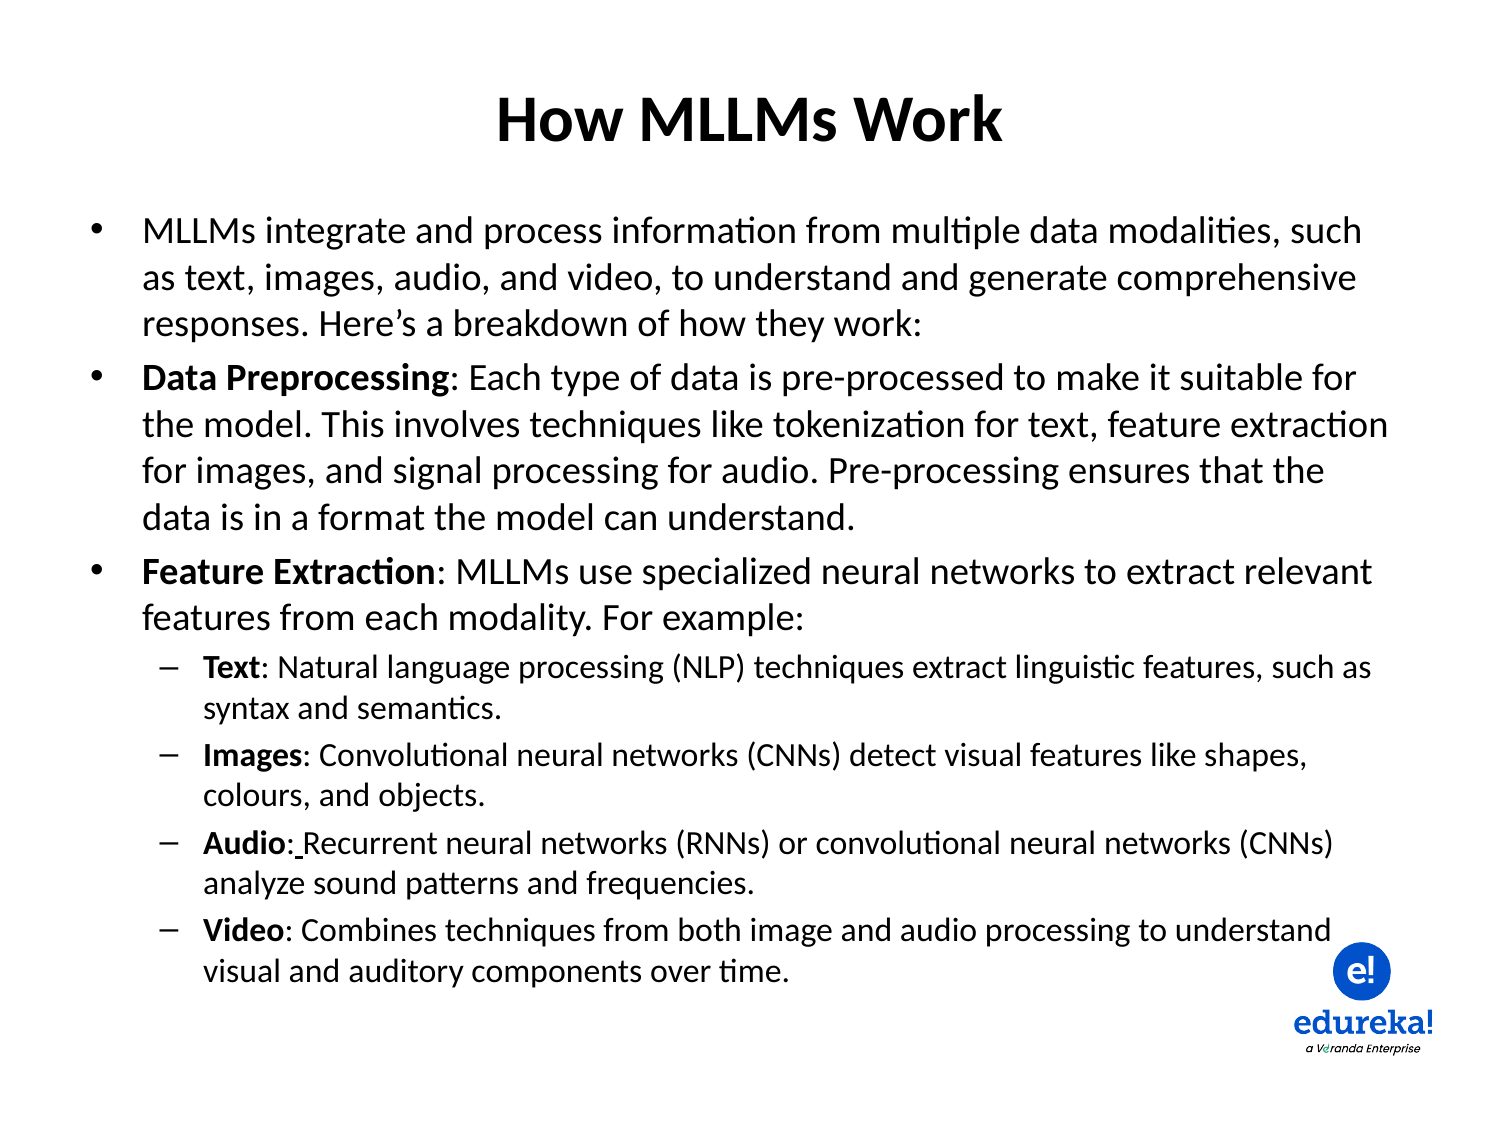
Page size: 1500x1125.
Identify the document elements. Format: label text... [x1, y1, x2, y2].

title How MLLMs Work [75, 45, 1425, 185]
picture [1293, 928, 1434, 1069]
list MLLMs integrate and process information from multiple data modalities, such as text, images, audio, and video, to understand and generate comprehensive responses. Here’s a breakdown of how they work: Data Preprocessing: Each type of data is pre-processed to make it suitable for the model. This involves techniques like tokenization for text, feature extraction for images, and signal processing for audio. Pre-processing ensures that the data is in a format the model can understand. Feature Extraction: MLLMs use specialized neural networks to extract relevant features from each modality. For example: Text: Natural language processing (NLP) techniques extract linguistic features, such as syntax and semantics. Images: Convolutional neural networks (CNNs) detect visual features like shapes, colours, and objects. Audio: Recurrent neural networks (RNNs) or convolutional neural networks (CNNs) analyze sound patterns and frequencies. Video: Combines techniques from both image and audio processing to understand visual and auditory components over time. [75, 160, 1412, 1005]
